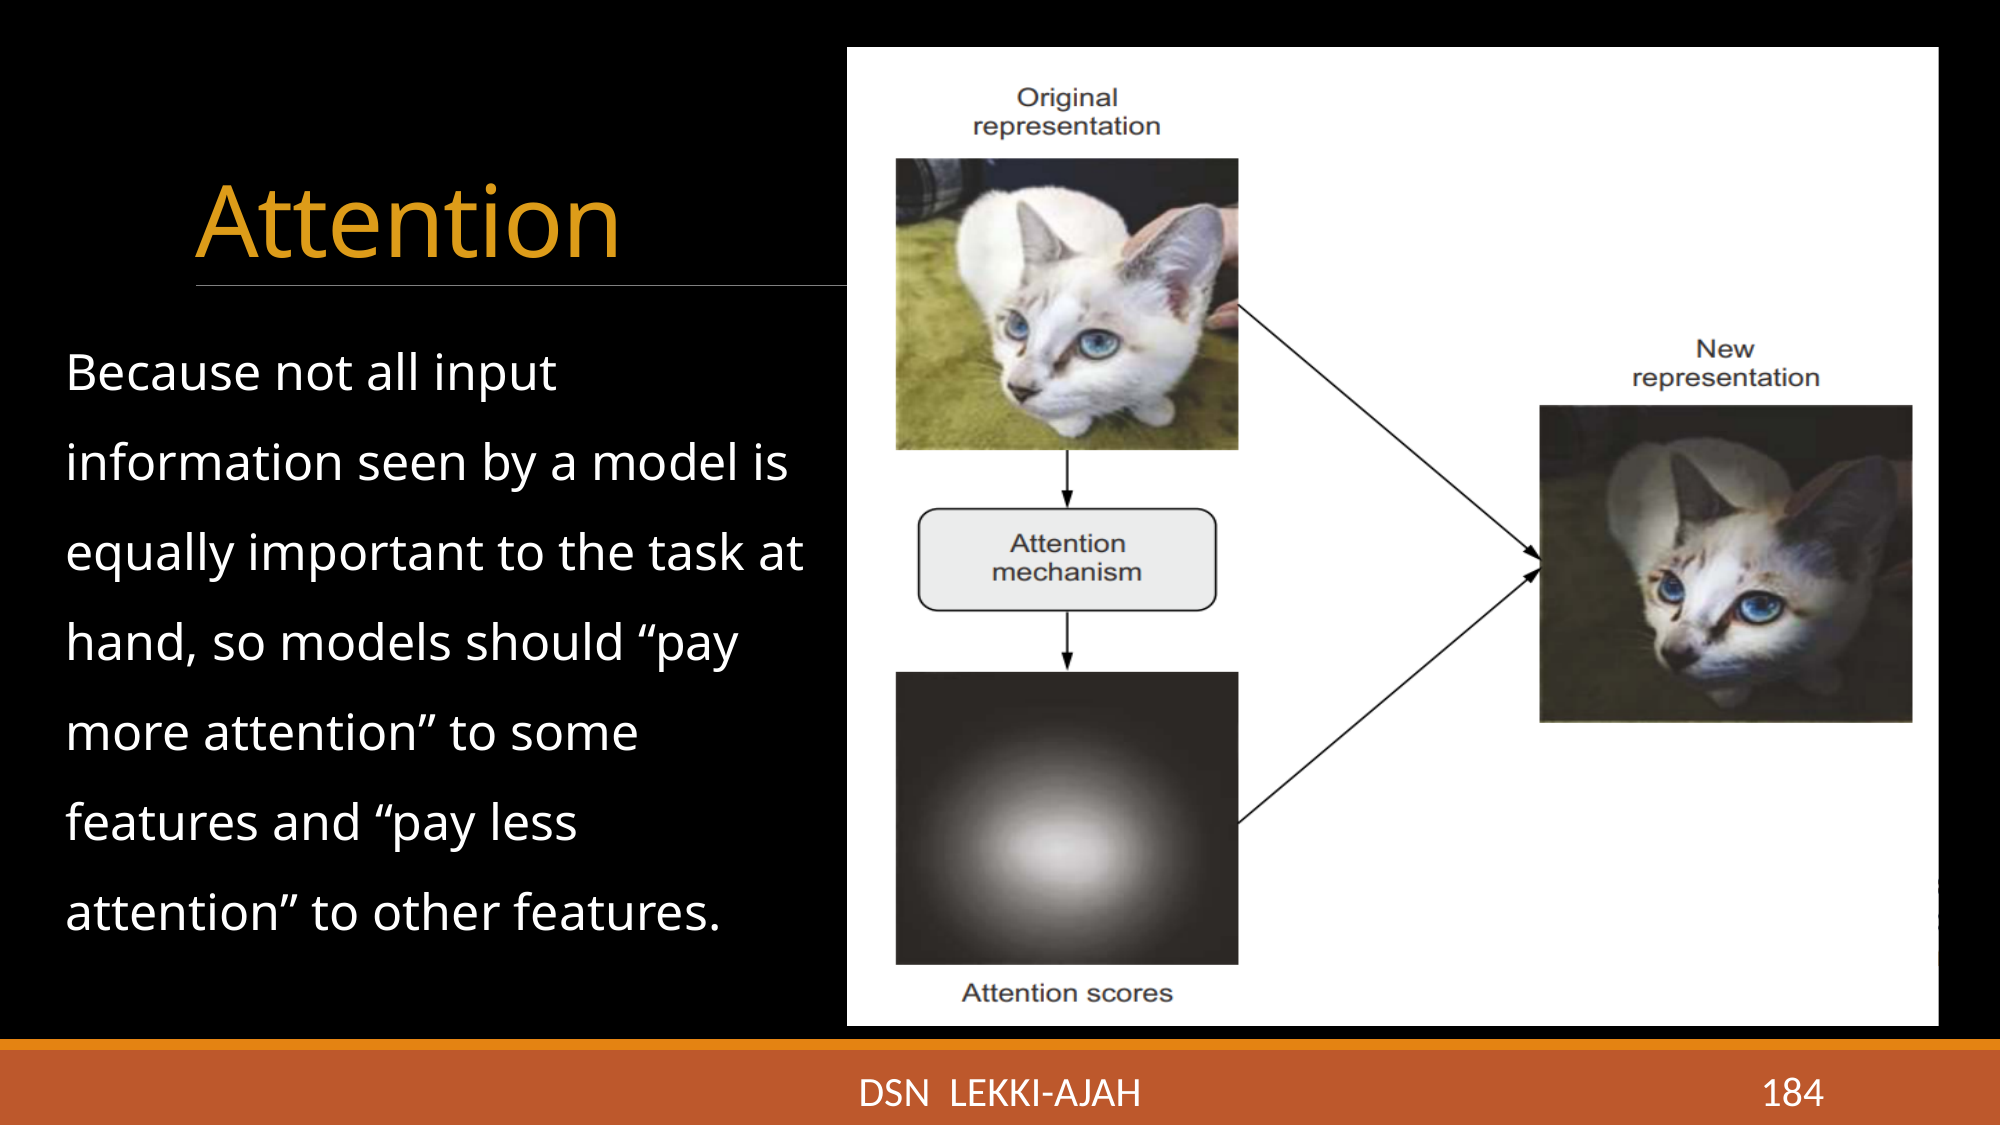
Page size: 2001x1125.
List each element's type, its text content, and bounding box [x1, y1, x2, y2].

footer DSN LEKKI-AJAH [604, 1059, 1396, 1120]
slide_number 184 [1624, 1059, 1840, 1120]
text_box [846, 46, 1940, 1027]
list Because not all input information seen by a model is equally important to the task at hand, so models should “pay more attention” to some features and “pay less attention” to other features. [50, 302, 818, 996]
title Attention [180, 47, 844, 285]
